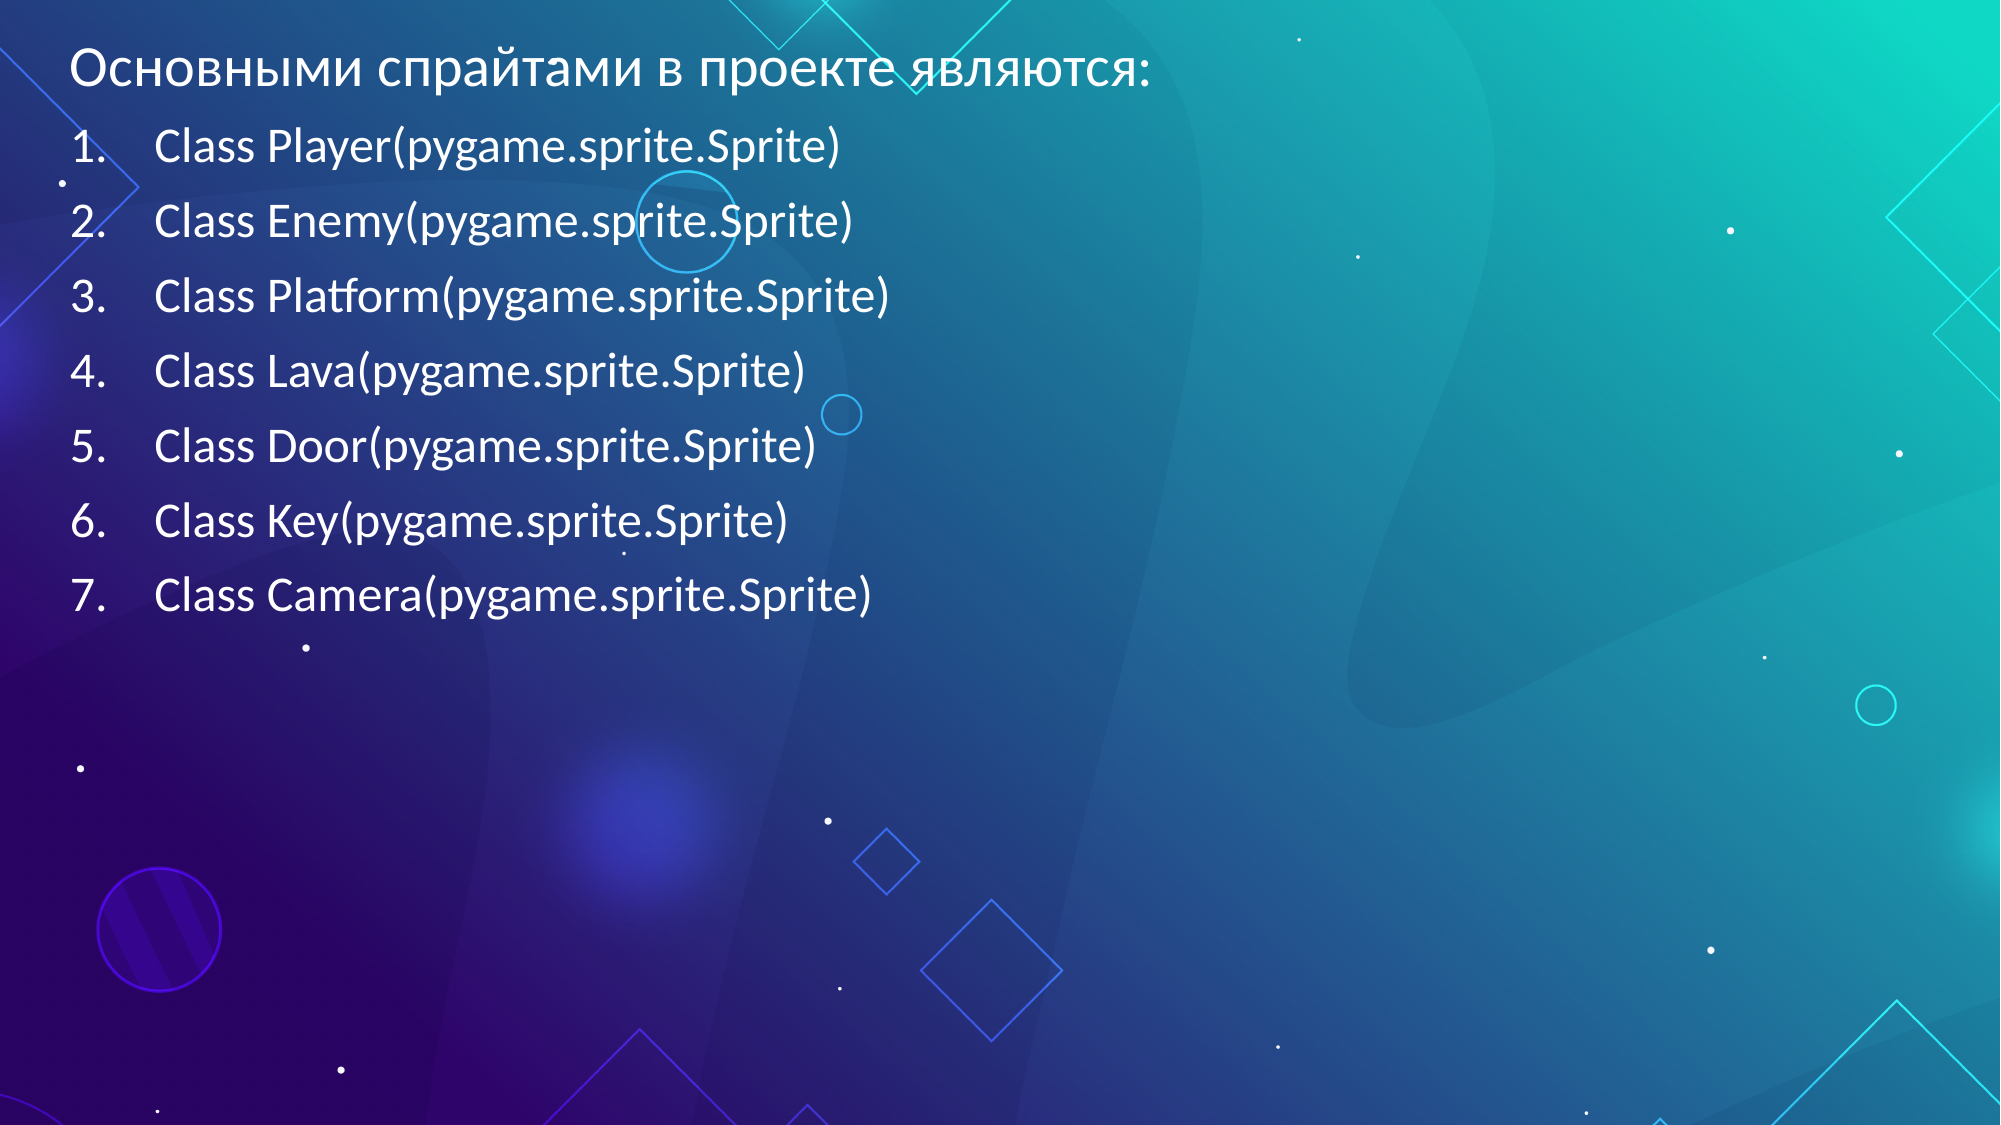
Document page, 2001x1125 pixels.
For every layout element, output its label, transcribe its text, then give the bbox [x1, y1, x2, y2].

list Основными спрайтами в проекте являются: Class Player(pygame.sprite.Sprite) Class Enemy(pygame.sprite.Sprite) Class Platform(pygame.sprite.Sprite) Class Lava(pygame.sprite.Sprite) Class Door(pygame.sprite.Sprite) Class Key(pygame.sprite.Sprite) Class Camera(pygame.sprite.Sprite) [54, 28, 1780, 743]
picture [0, 0, 2000, 1125]
